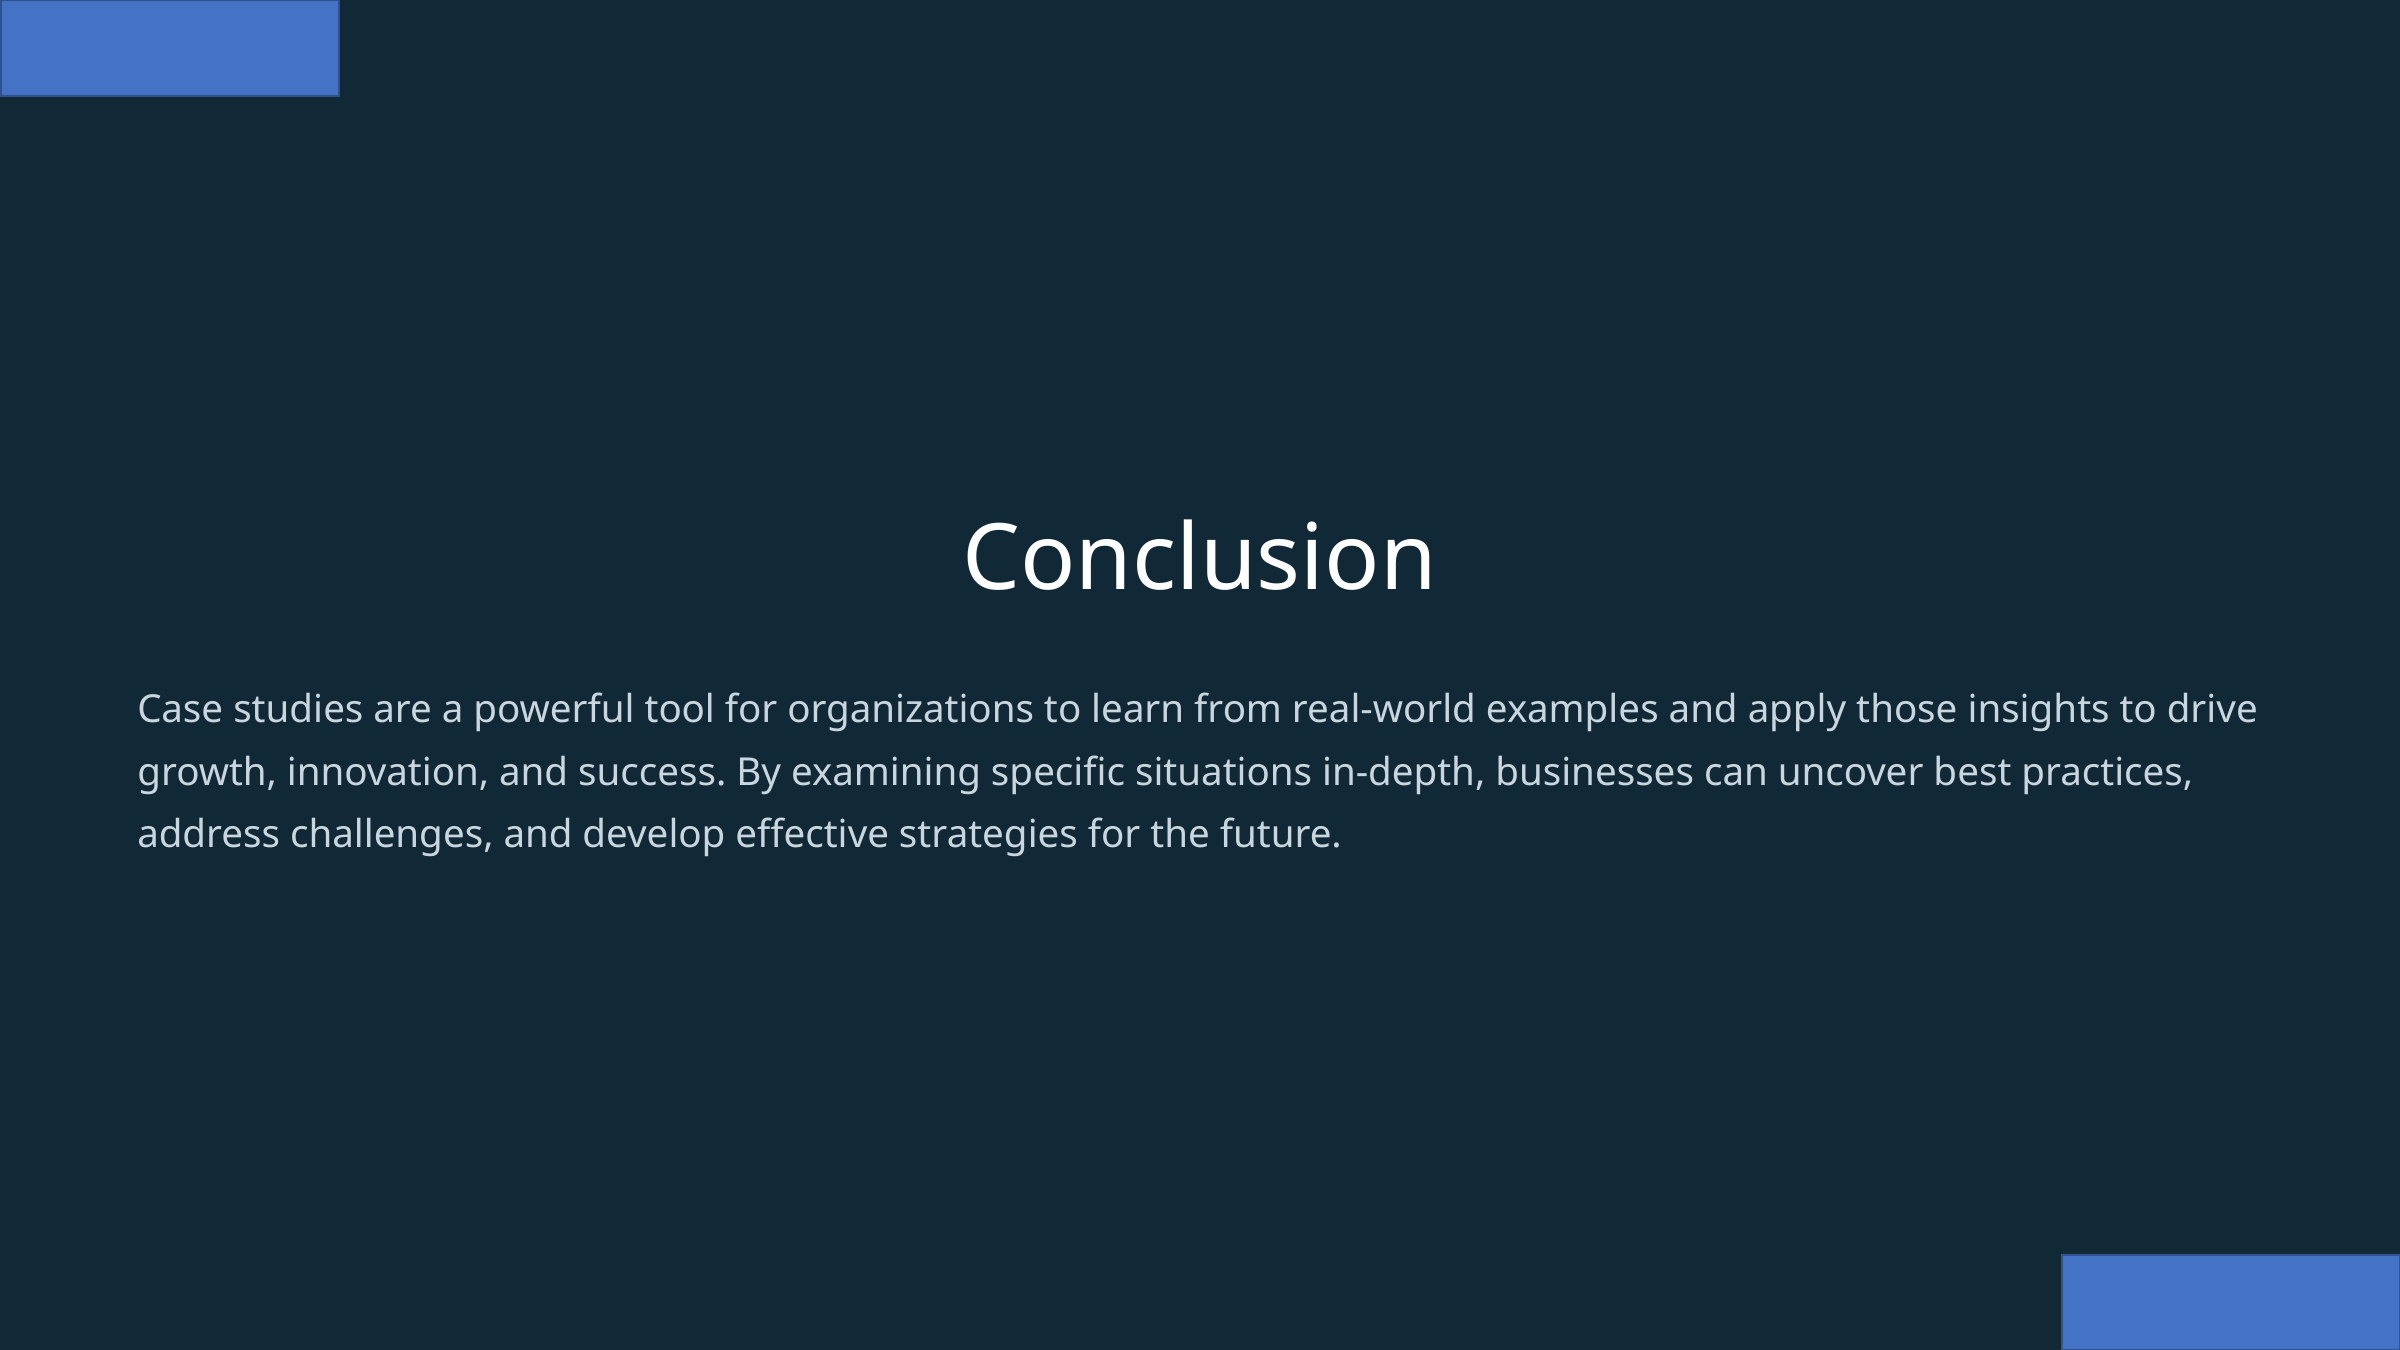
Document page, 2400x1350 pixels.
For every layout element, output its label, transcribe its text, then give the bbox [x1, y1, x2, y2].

text_box [2061, 1254, 2400, 1350]
text_box Case studies are a powerful tool for organizations to learn from real-world examples and apply those insights to drive growth, innovation, and success. By examining specific situations in-depth, businesses can uncover best practices, address challenges, and develop effective strategies for the future. [137, 667, 2263, 857]
text_box Conclusion [737, 493, 1662, 609]
picture [0, 0, 340, 98]
